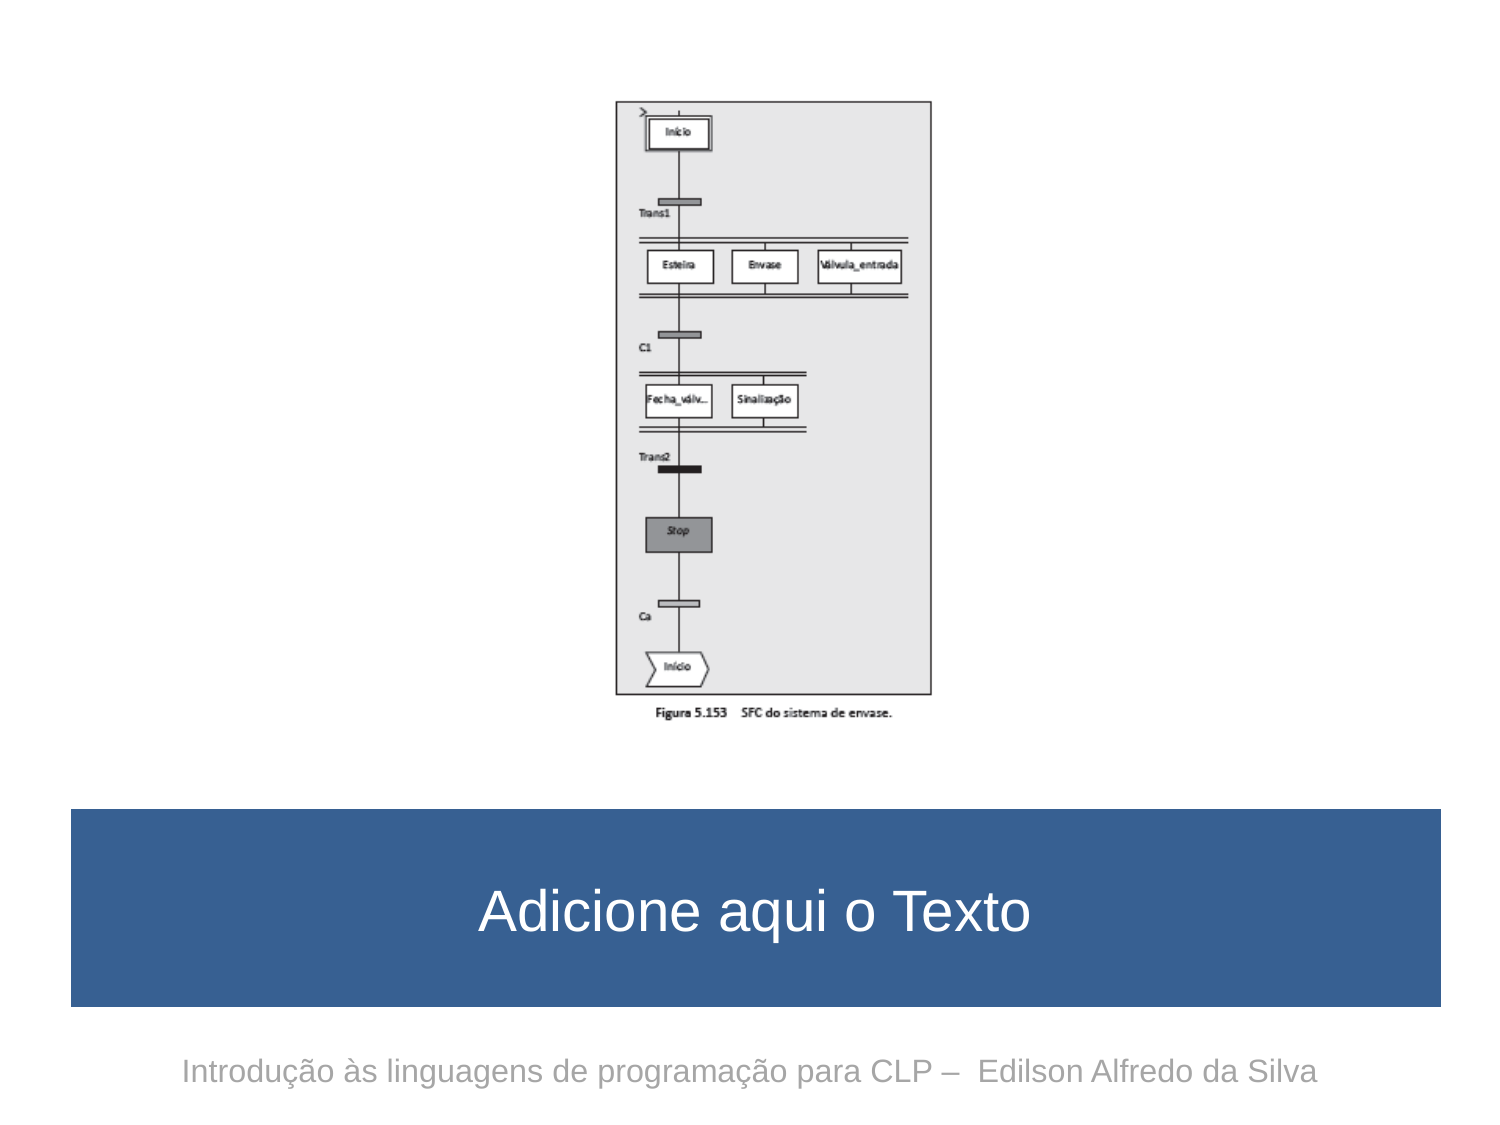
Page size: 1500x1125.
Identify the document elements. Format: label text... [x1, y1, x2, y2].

picture [568, 77, 943, 734]
footer Introdução às linguagens de programação para CLP – Edilson Alfredo da Silva [0, 1042, 1500, 1103]
text_box Adicione aqui o Texto [70, 808, 1442, 1008]
